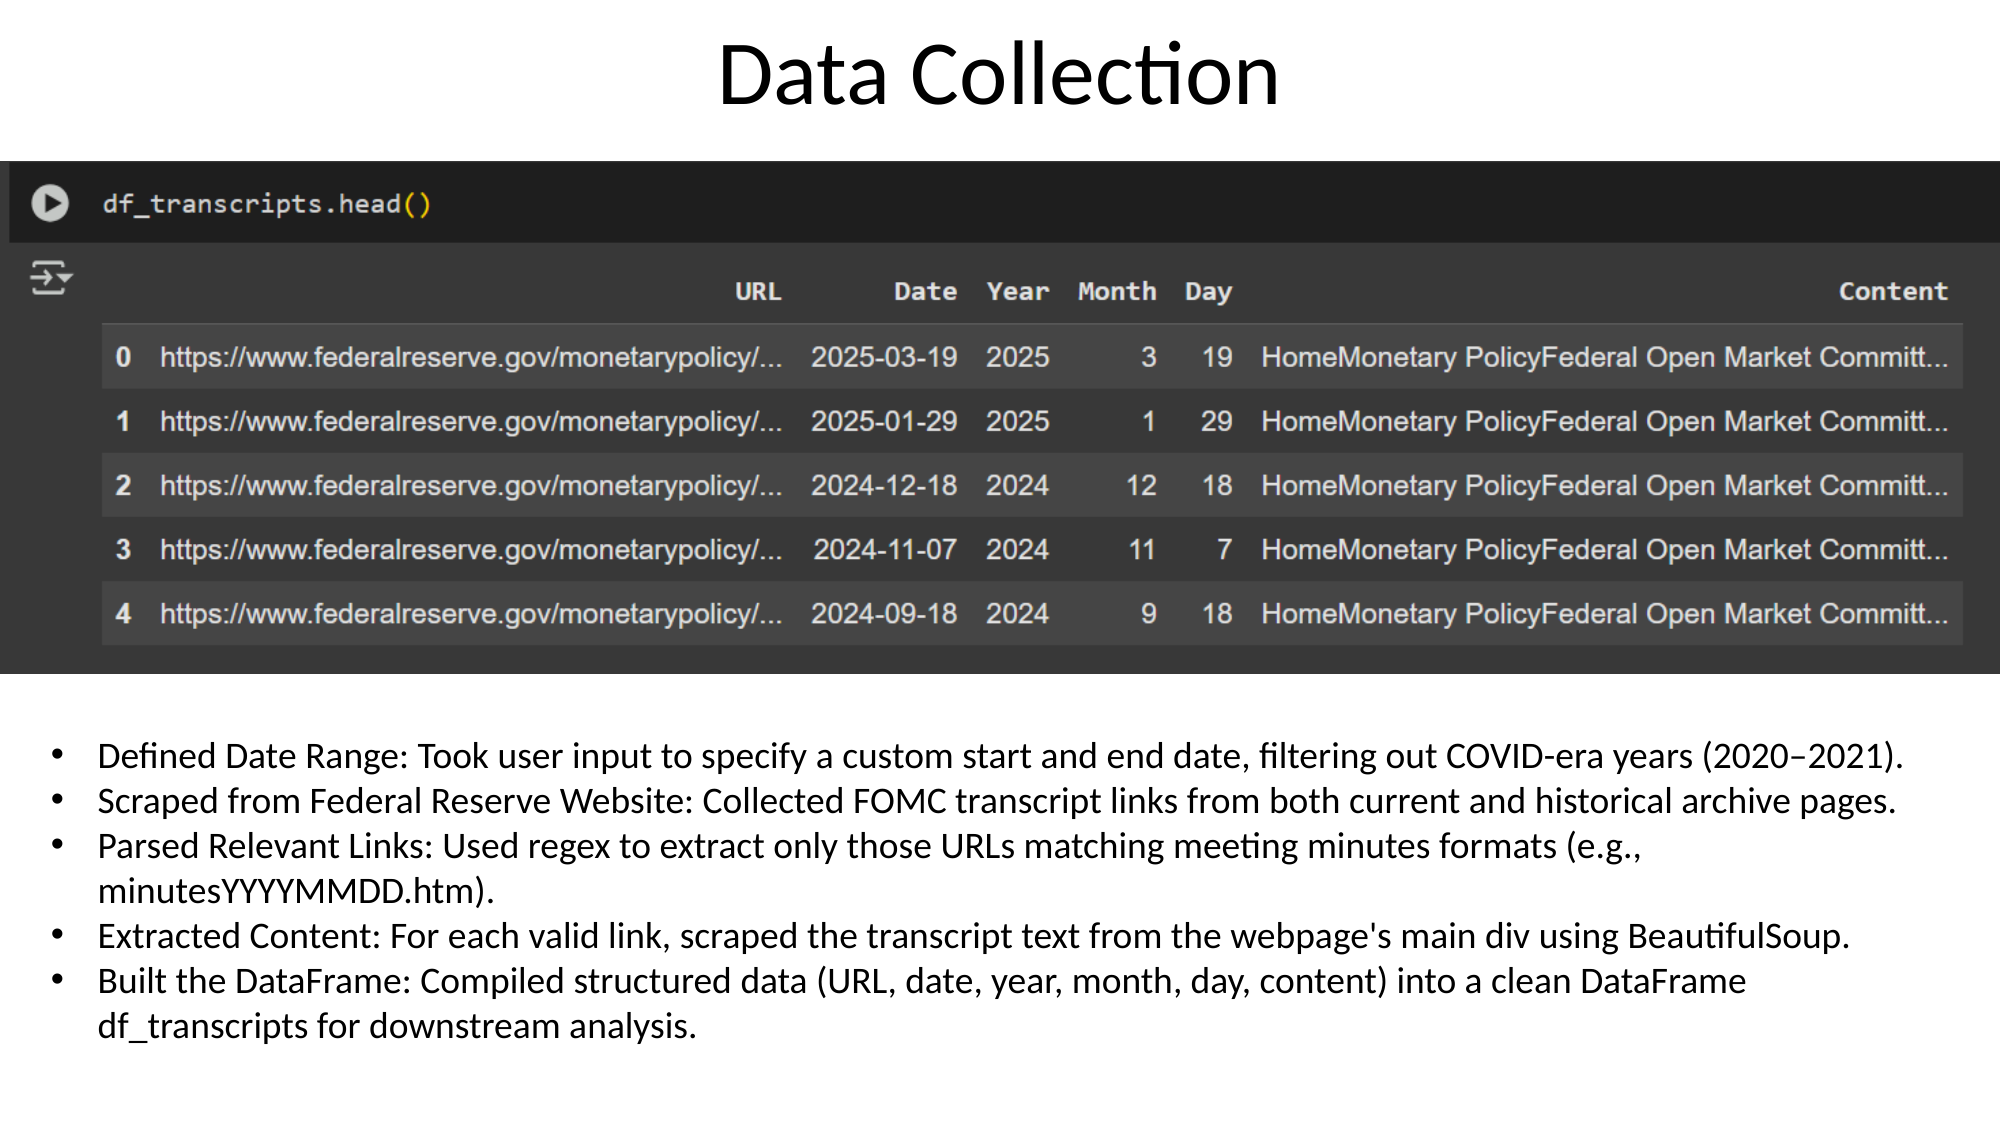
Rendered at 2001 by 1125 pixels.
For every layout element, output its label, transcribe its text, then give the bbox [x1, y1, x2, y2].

title Data Collection [99, 0, 1900, 159]
picture [0, 161, 2000, 674]
text_box Defined Date Range: Took user input to specify a custom start and end date, filtering out COVID-era years (2020–2021). Scraped from Federal Reserve Website: Collected FOMC transcript links from both current and historical archive pages. Parsed Relevant Links: Used regex to extract only those URLs matching meeting minutes formats (e.g., minutesYYYYMMDD.htm). Extracted Content: For each valid link, scraped the transcript text from the webpage's main div using BeautifulSoup. Built the DataFrame: Compiled structured data (URL, date, year, month, day, content) into a clean DataFrame df_transcripts for downstream analysis. [36, 723, 1966, 1099]
